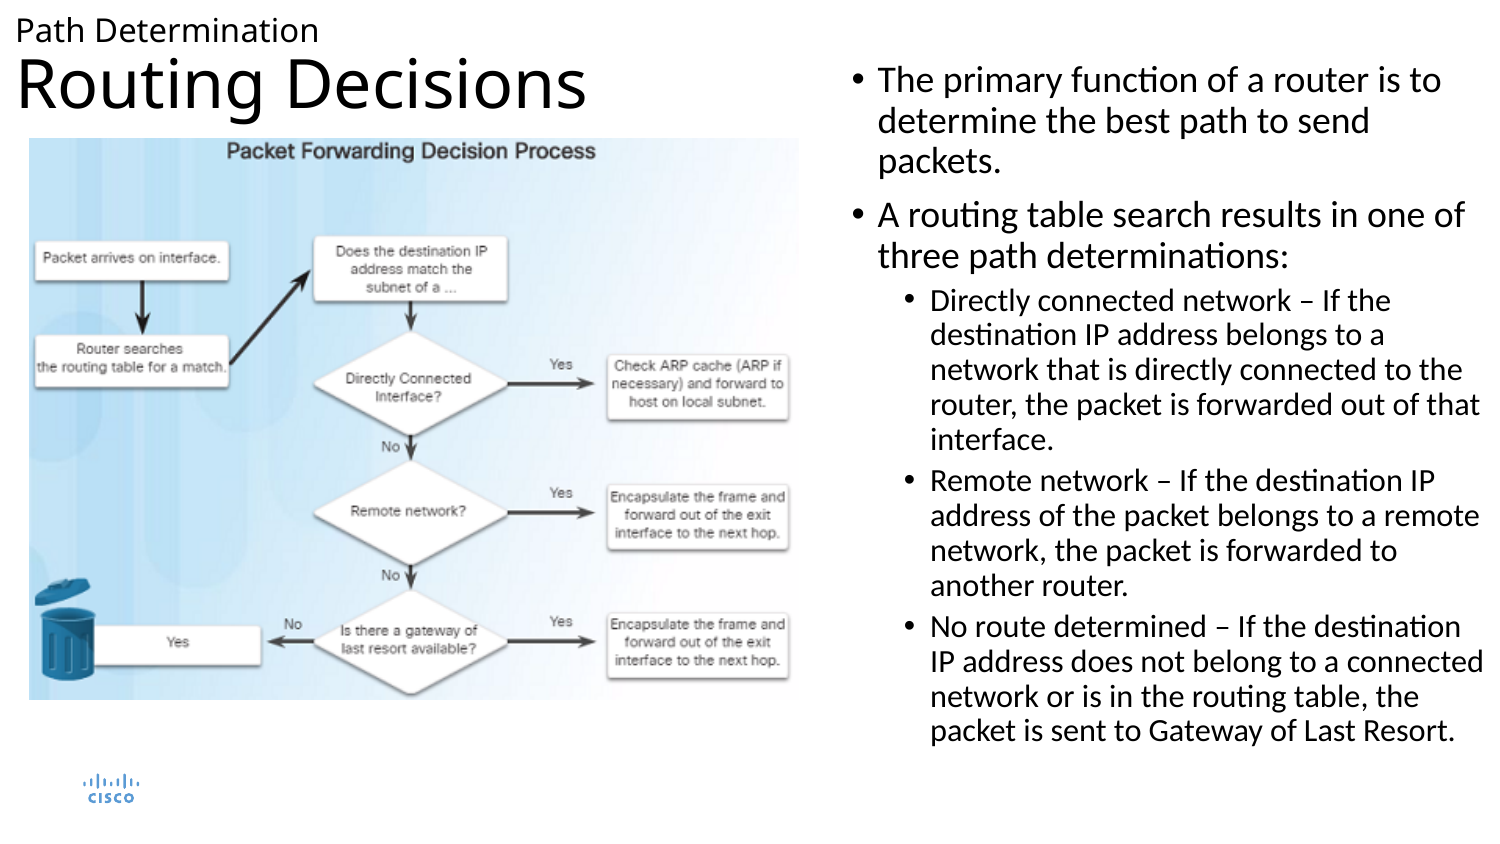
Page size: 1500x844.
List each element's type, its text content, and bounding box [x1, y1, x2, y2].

picture [29, 138, 799, 700]
title Path Determination Routing Decisions [0, 6, 799, 131]
list The primary function of a router is to determine the best path to send packets. A routing table search results in one of three path determinations: Directly connected network – If the destination IP address belongs to a network that is directly connected to the router, the packet is forwarded out of that interface. Remote network – If the destination IP address of the packet belongs to a remote network, the packet is forwarded to another router. No route determined – If the destination IP address does not belong to a connected network or is in the routing table, the packet is sent to Gateway of Last Resort. [836, 52, 1500, 798]
